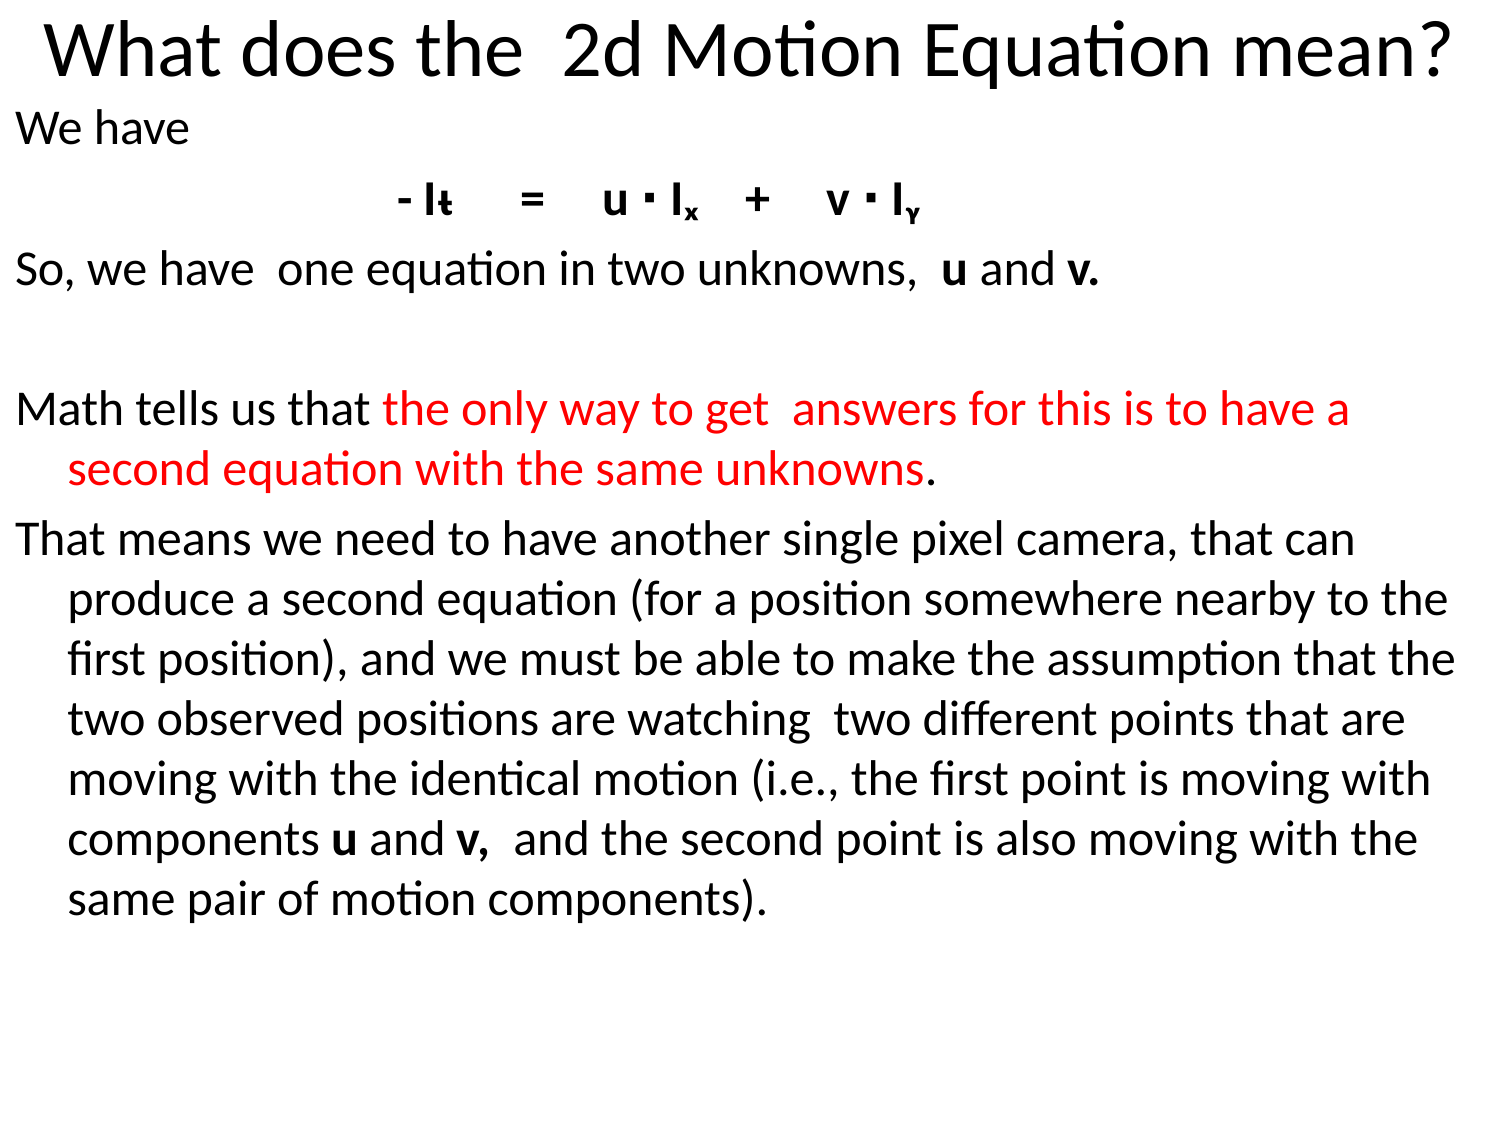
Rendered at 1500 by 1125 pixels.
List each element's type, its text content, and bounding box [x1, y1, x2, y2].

list We have - Iᵼ = u ∙ Iₓ + v ∙ Iᵧ So, we have one equation in two unknowns, u and v. Math tells us that the only way to get answers for this is to have a second equation with the same unknowns. That means we need to have another single pixel camera, that can produce a second equation (for a position somewhere nearby to the first position), and we must be able to make the assumption that the two observed positions are watching two different points that are moving with the identical motion (i.e., the first point is moving with components u and v, and the second point is also moving with the same pair of motion components). [0, 87, 1500, 938]
title What does the 2d Motion Equation mean? [0, 0, 1500, 87]
